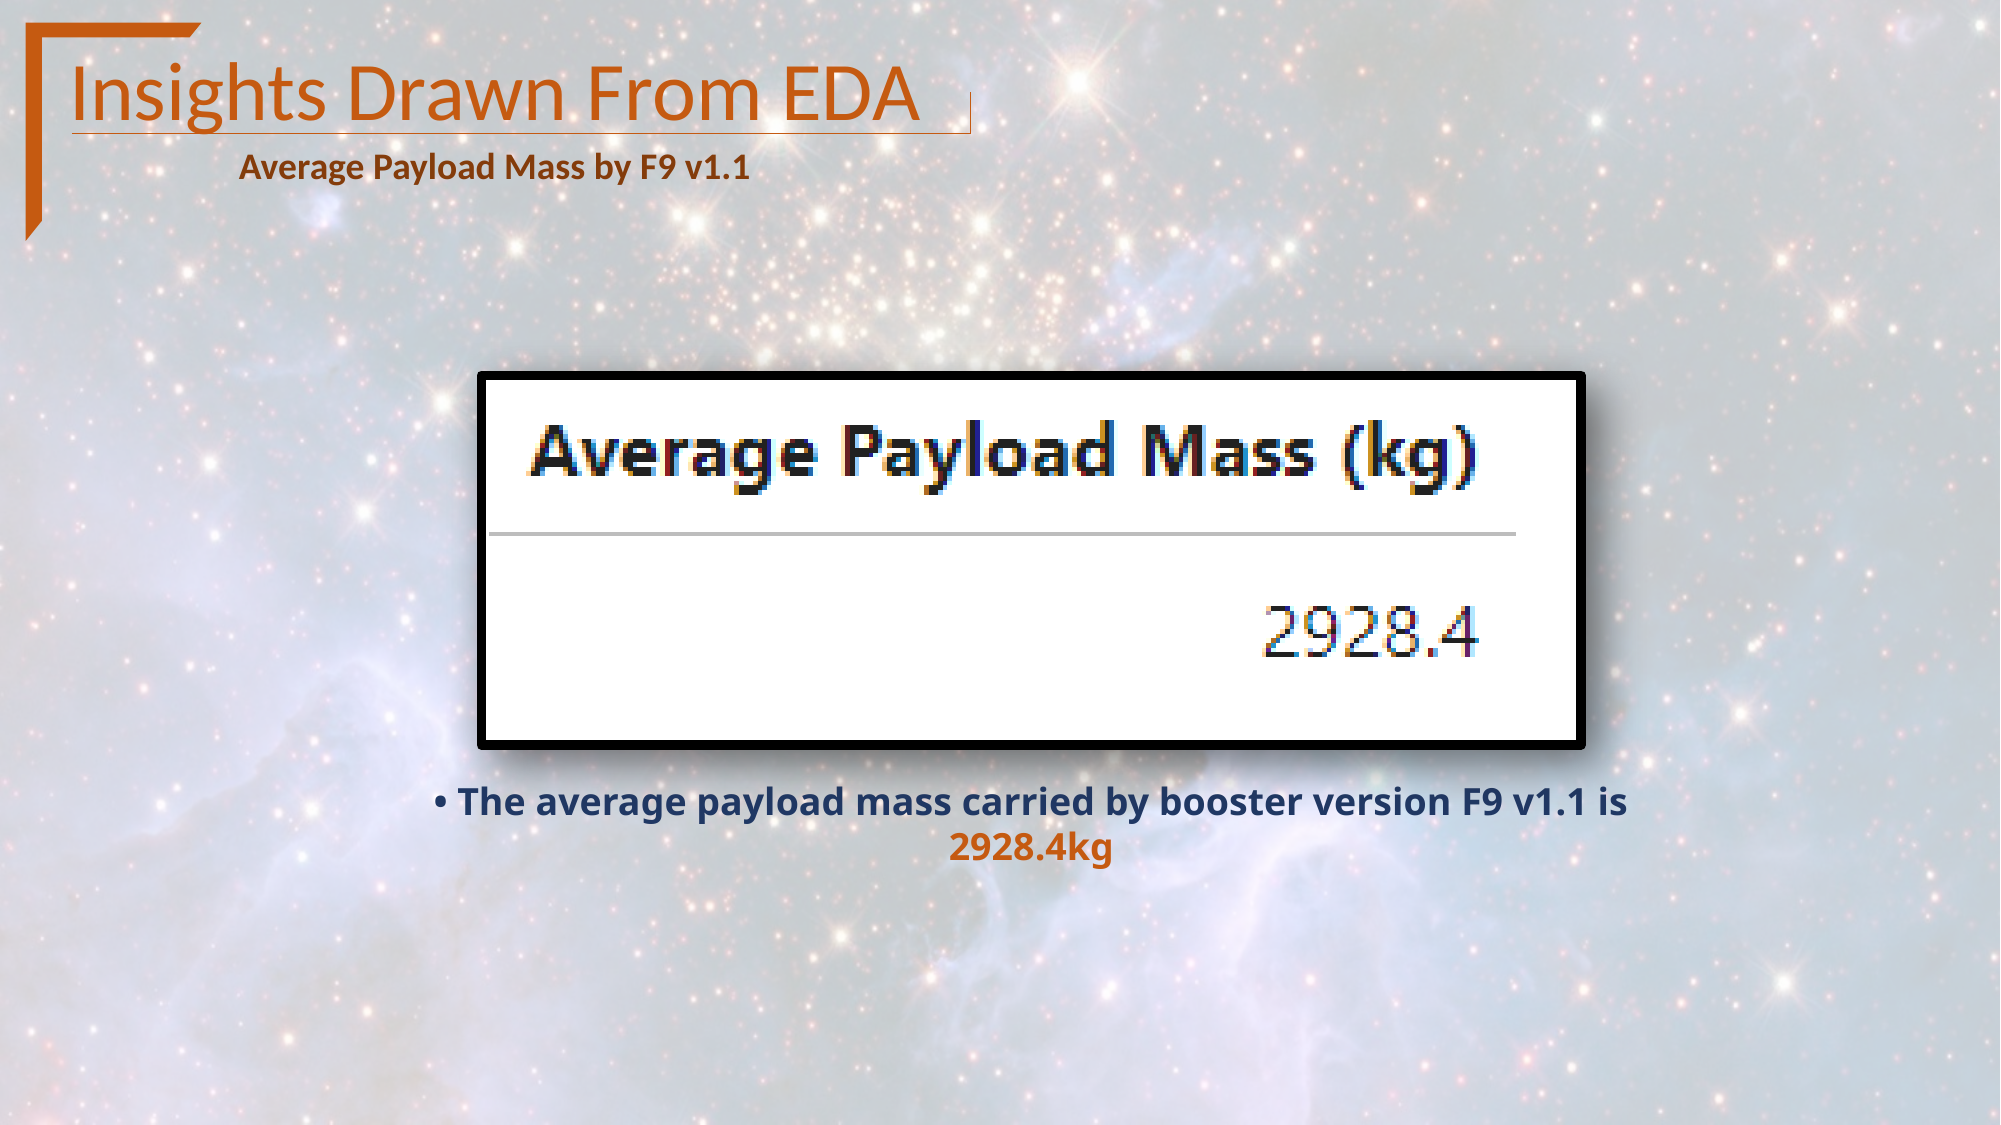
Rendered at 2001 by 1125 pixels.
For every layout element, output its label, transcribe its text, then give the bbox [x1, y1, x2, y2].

text_box [24, 21, 204, 29]
text_box [24, 145, 43, 244]
text_box Insights Drawn From EDA [0, 29, 1000, 145]
text_box • The average payload mass carried by booster version F9 v1.1 is 2928.4kg [379, 770, 1683, 875]
picture [485, 379, 1577, 741]
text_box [71, 92, 971, 134]
text_box Average Payload Mass by F9 v1.1 [59, 135, 931, 195]
